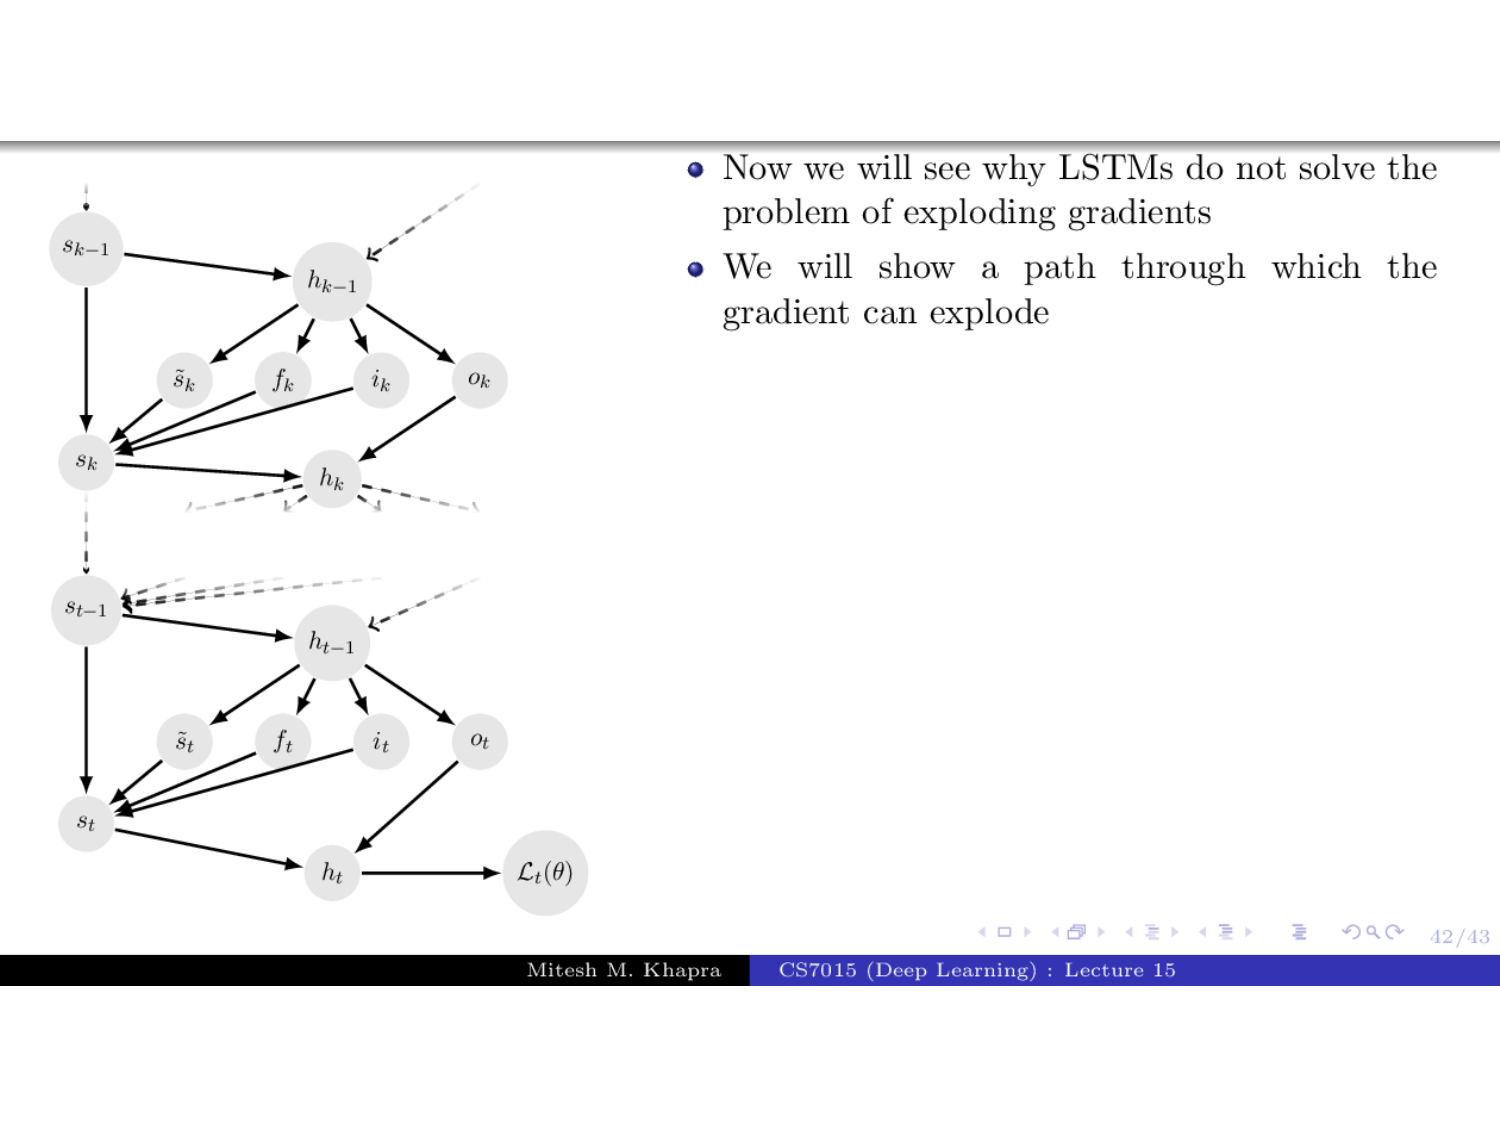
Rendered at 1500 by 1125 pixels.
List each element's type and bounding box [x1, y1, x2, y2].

picture [0, 141, 1500, 986]
